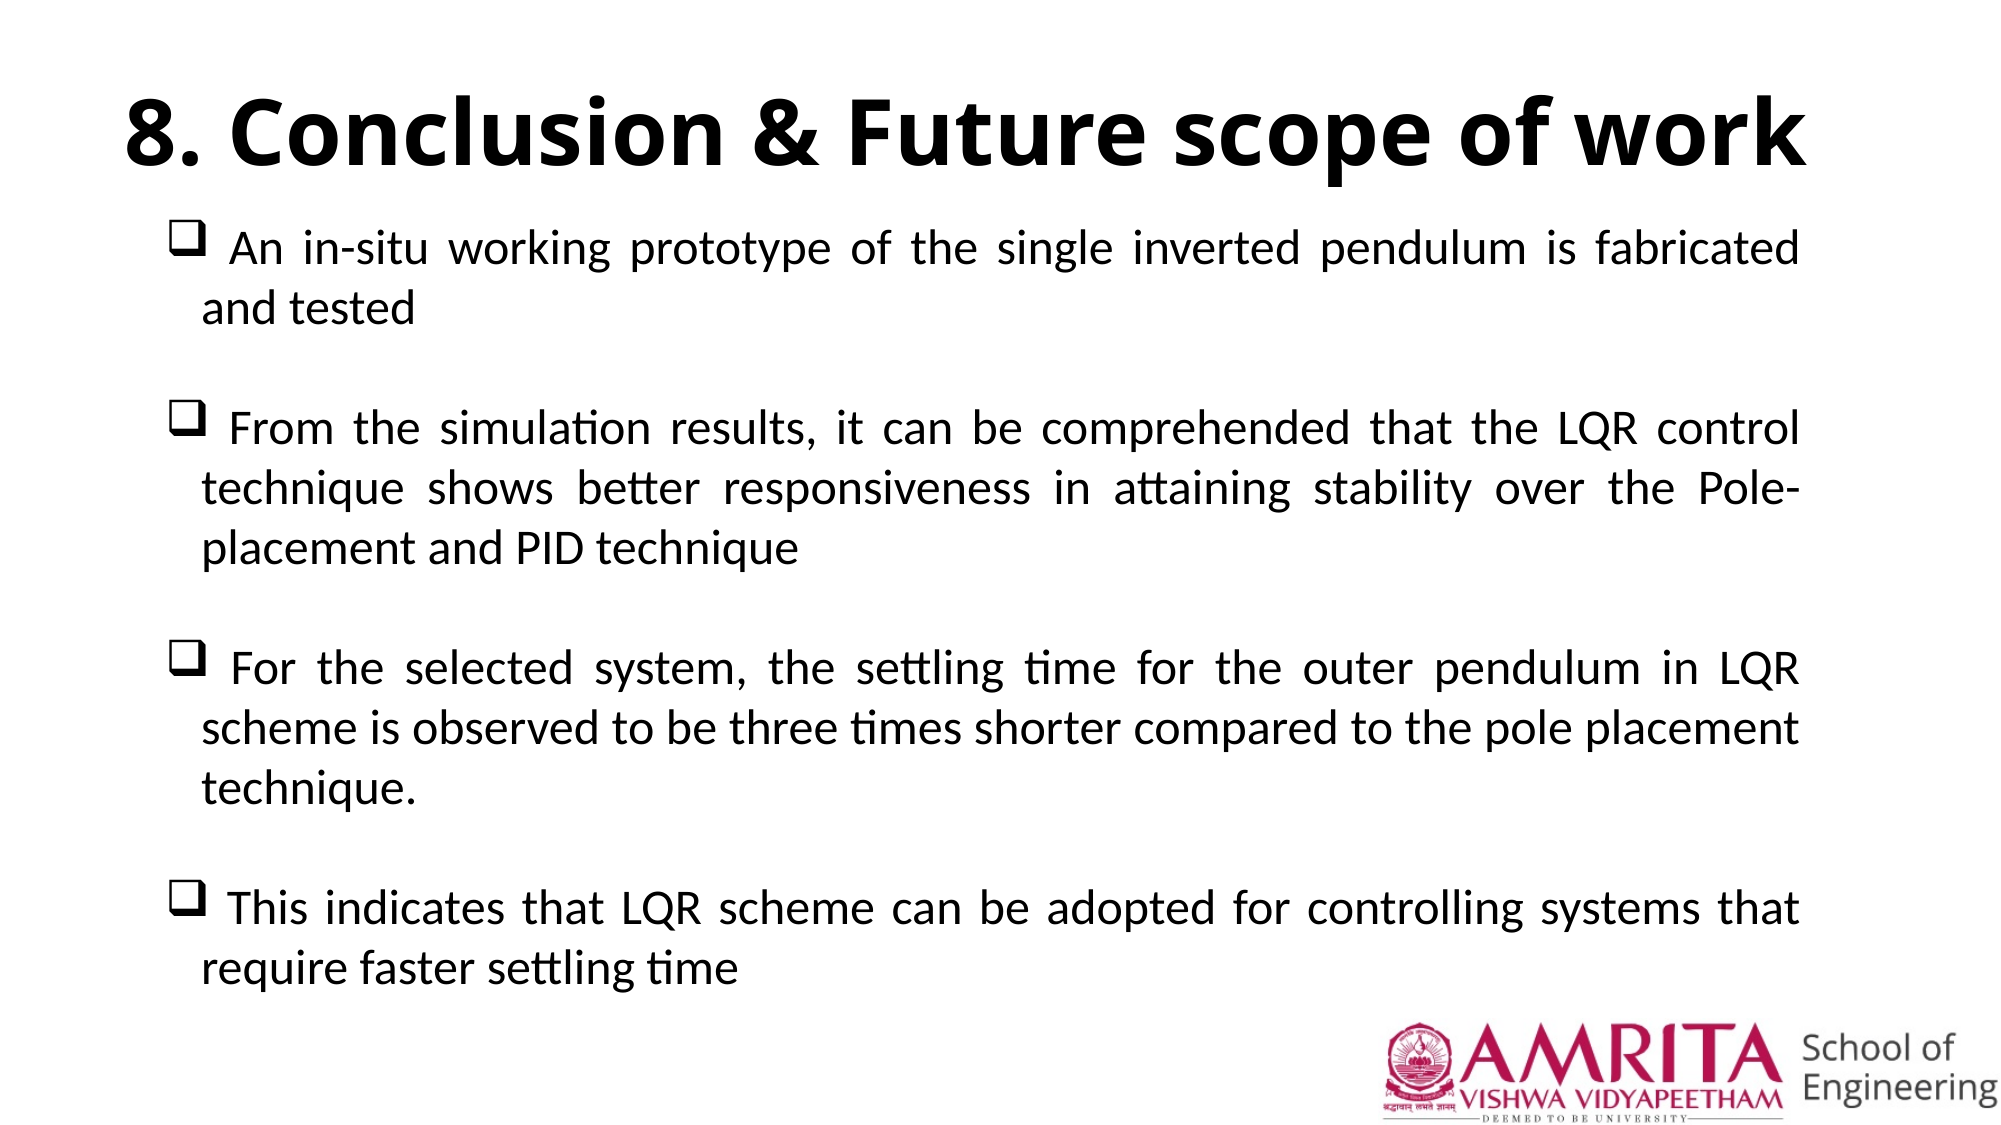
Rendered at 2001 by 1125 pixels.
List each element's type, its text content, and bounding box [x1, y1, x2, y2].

picture [1378, 1018, 2000, 1125]
text_box An in-situ working prototype of the single inverted pendulum is fabricated and tested From the simulation results, it can be comprehended that the LQR control technique shows better responsiveness in attaining stability over the Pole-placement and PID technique For the selected system, the settling time for the outer pendulum in LQR scheme is observed to be three times shorter compared to the pole placement technique. This indicates that LQR scheme can be adopted for controlling systems that require faster settling time [111, 207, 1817, 1002]
text_box 8. Conclusion & Future scope of work [110, 78, 1835, 214]
